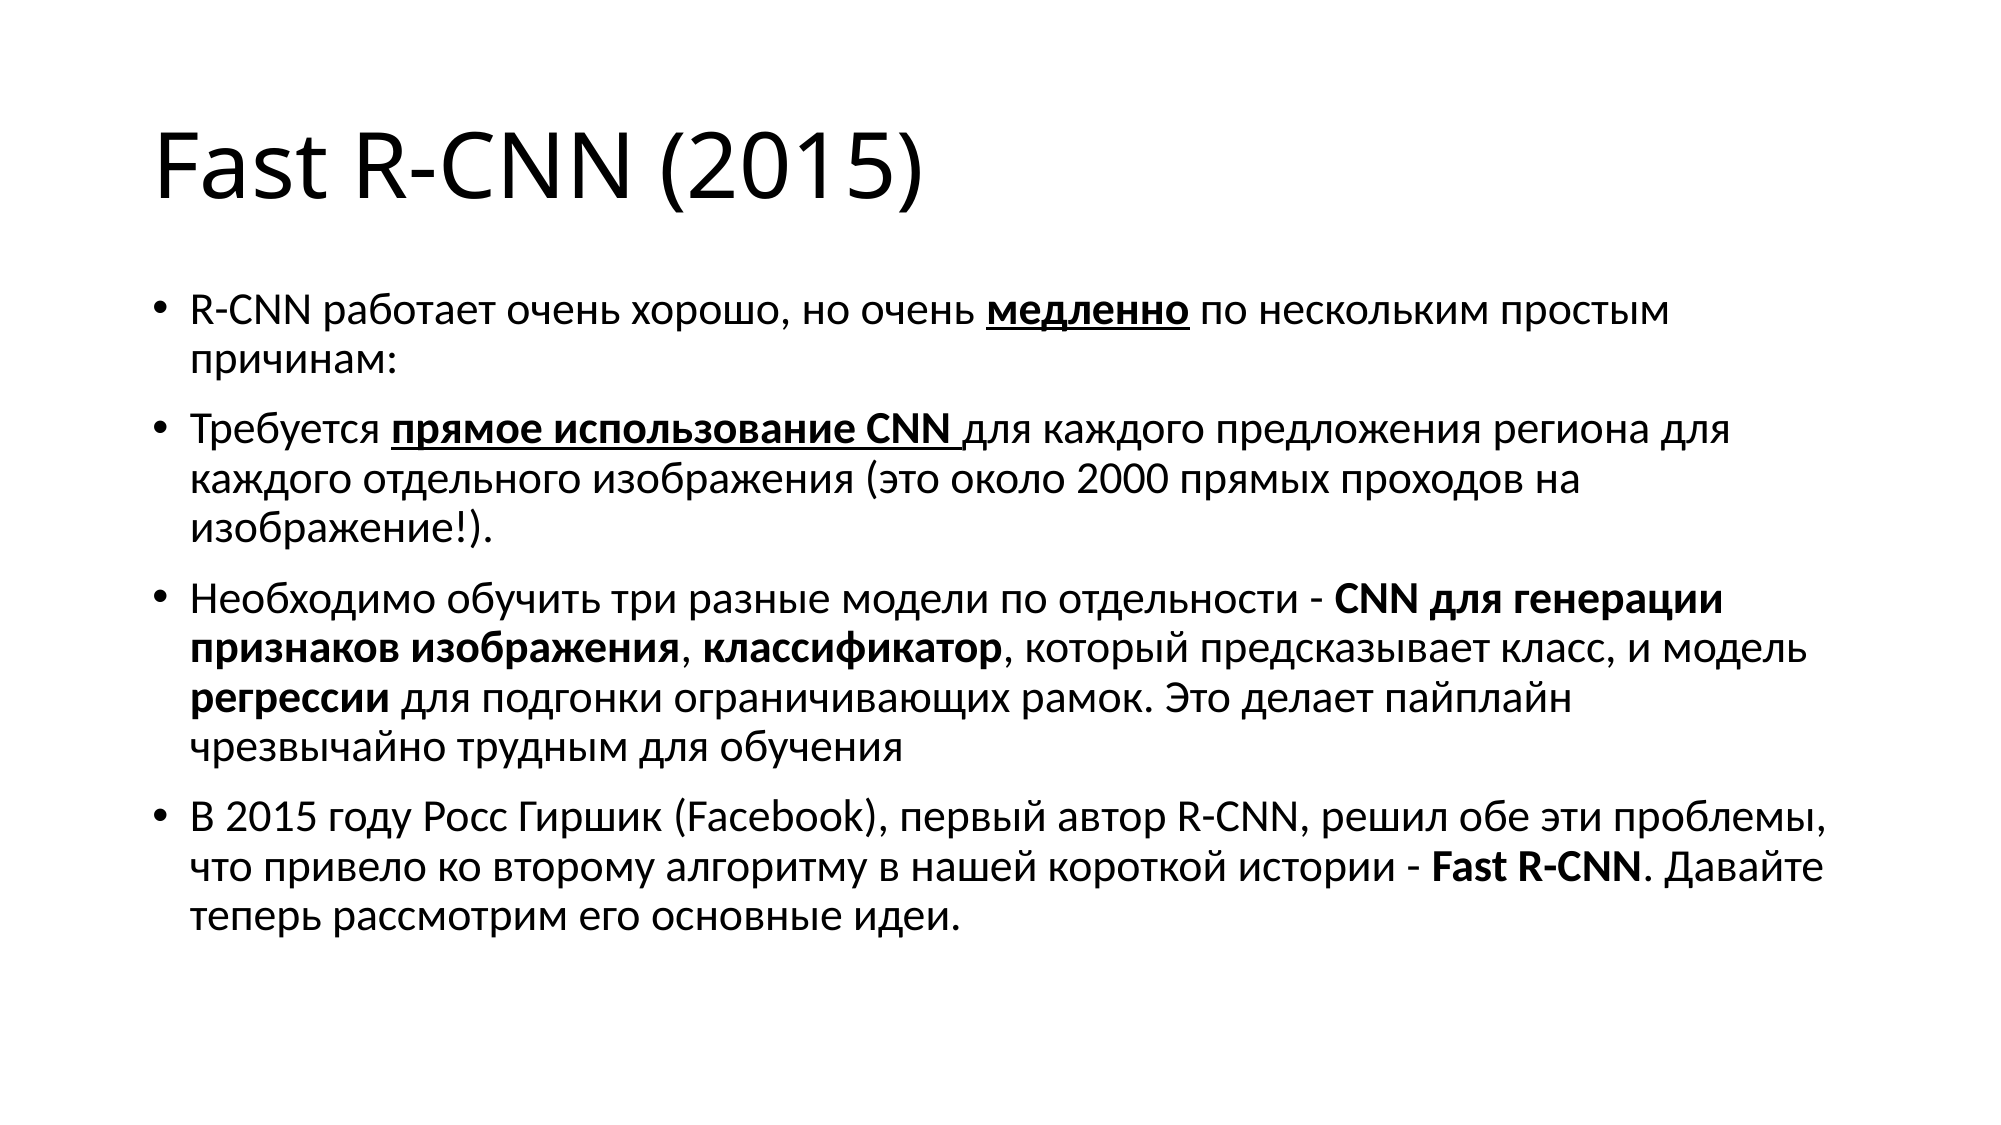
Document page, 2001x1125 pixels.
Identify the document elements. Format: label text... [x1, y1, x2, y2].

title Fast R-CNN (2015) [137, 59, 1863, 278]
list R-CNN работает очень хорошо, но очень медленно по нескольким простым причинам: Требуется прямое использование CNN для каждого предложения региона для каждого отдельного изображения (это около 2000 прямых проходов на изображение!). Необходимо обучить три разные модели по отдельности - CNN для генерации признаков изображения, классификатор, который предсказывает класс, и модель регрессии для подгонки ограничивающих рамок. Это делает пайплайн чрезвычайно трудным для обучения В 2015 году Росс Гиршик (Facebook), первый автор R-CNN, решил обе эти проблемы, что привело ко второму алгоритму в нашей короткой истории - Fast R-CNN. Давайте теперь рассмотрим его основные идеи. [137, 277, 1851, 992]
